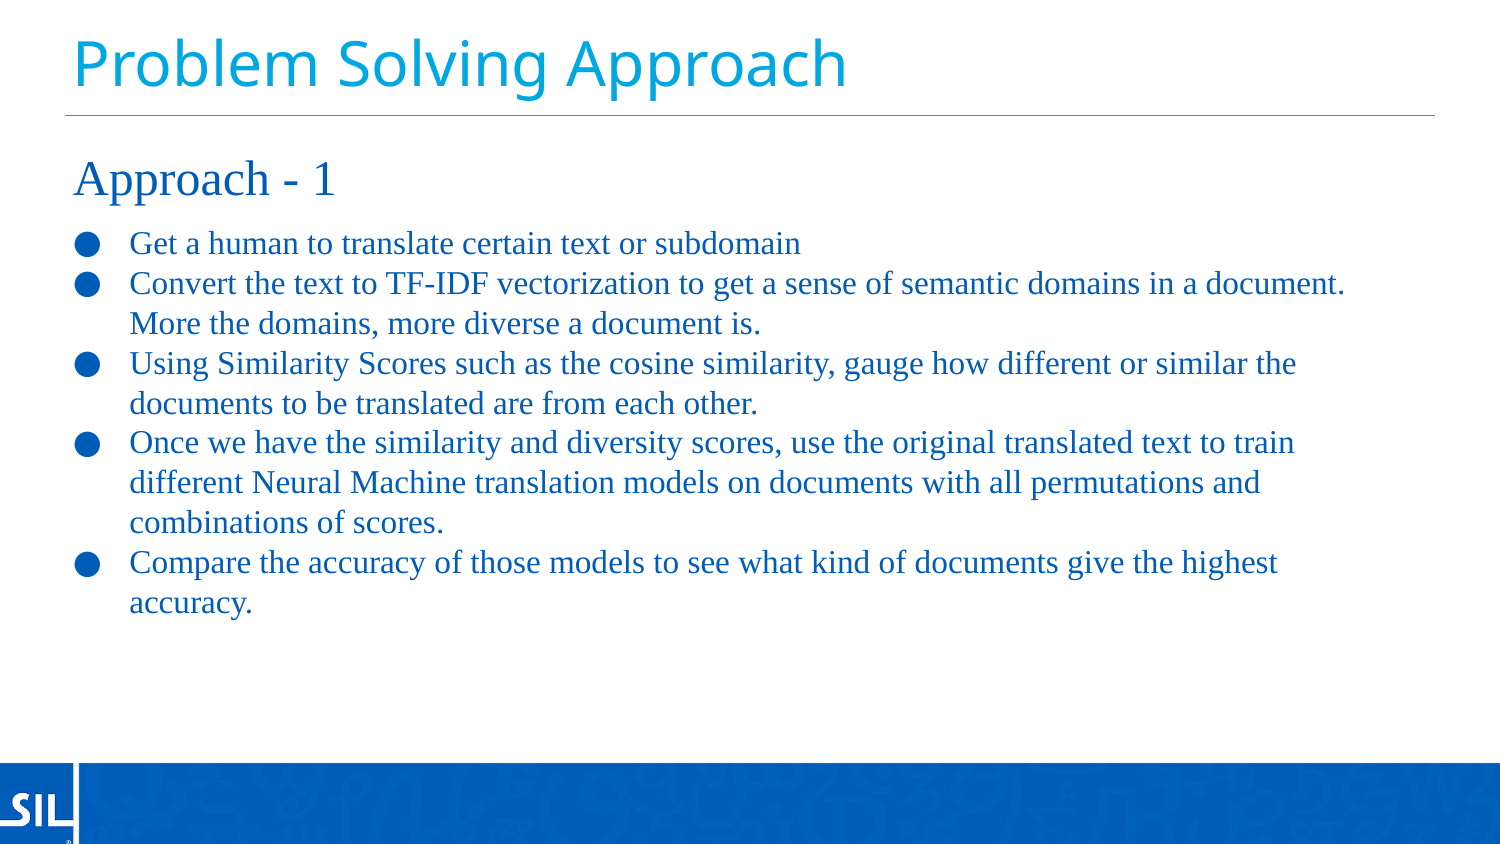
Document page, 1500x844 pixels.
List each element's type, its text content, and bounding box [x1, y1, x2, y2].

subtitle Approach - 1 [57, 130, 1428, 207]
picture [0, 763, 1500, 844]
title Problem Solving Approach [57, 8, 1428, 103]
list Get a human to translate certain text or subdomain Convert the text to TF-IDF vectorization to get a sense of semantic domains in a document. More the domains, more diverse a document is. Using Similarity Scores such as the cosine similarity, gauge how different or similar the documents to be translated are from each other. Once we have the similarity and diversity scores, use the original translated text to train different Neural Machine translation models on documents with all permutations and combinations of scores. Compare the accuracy of those models to see what kind of documents give the highest accuracy. [57, 206, 1421, 716]
